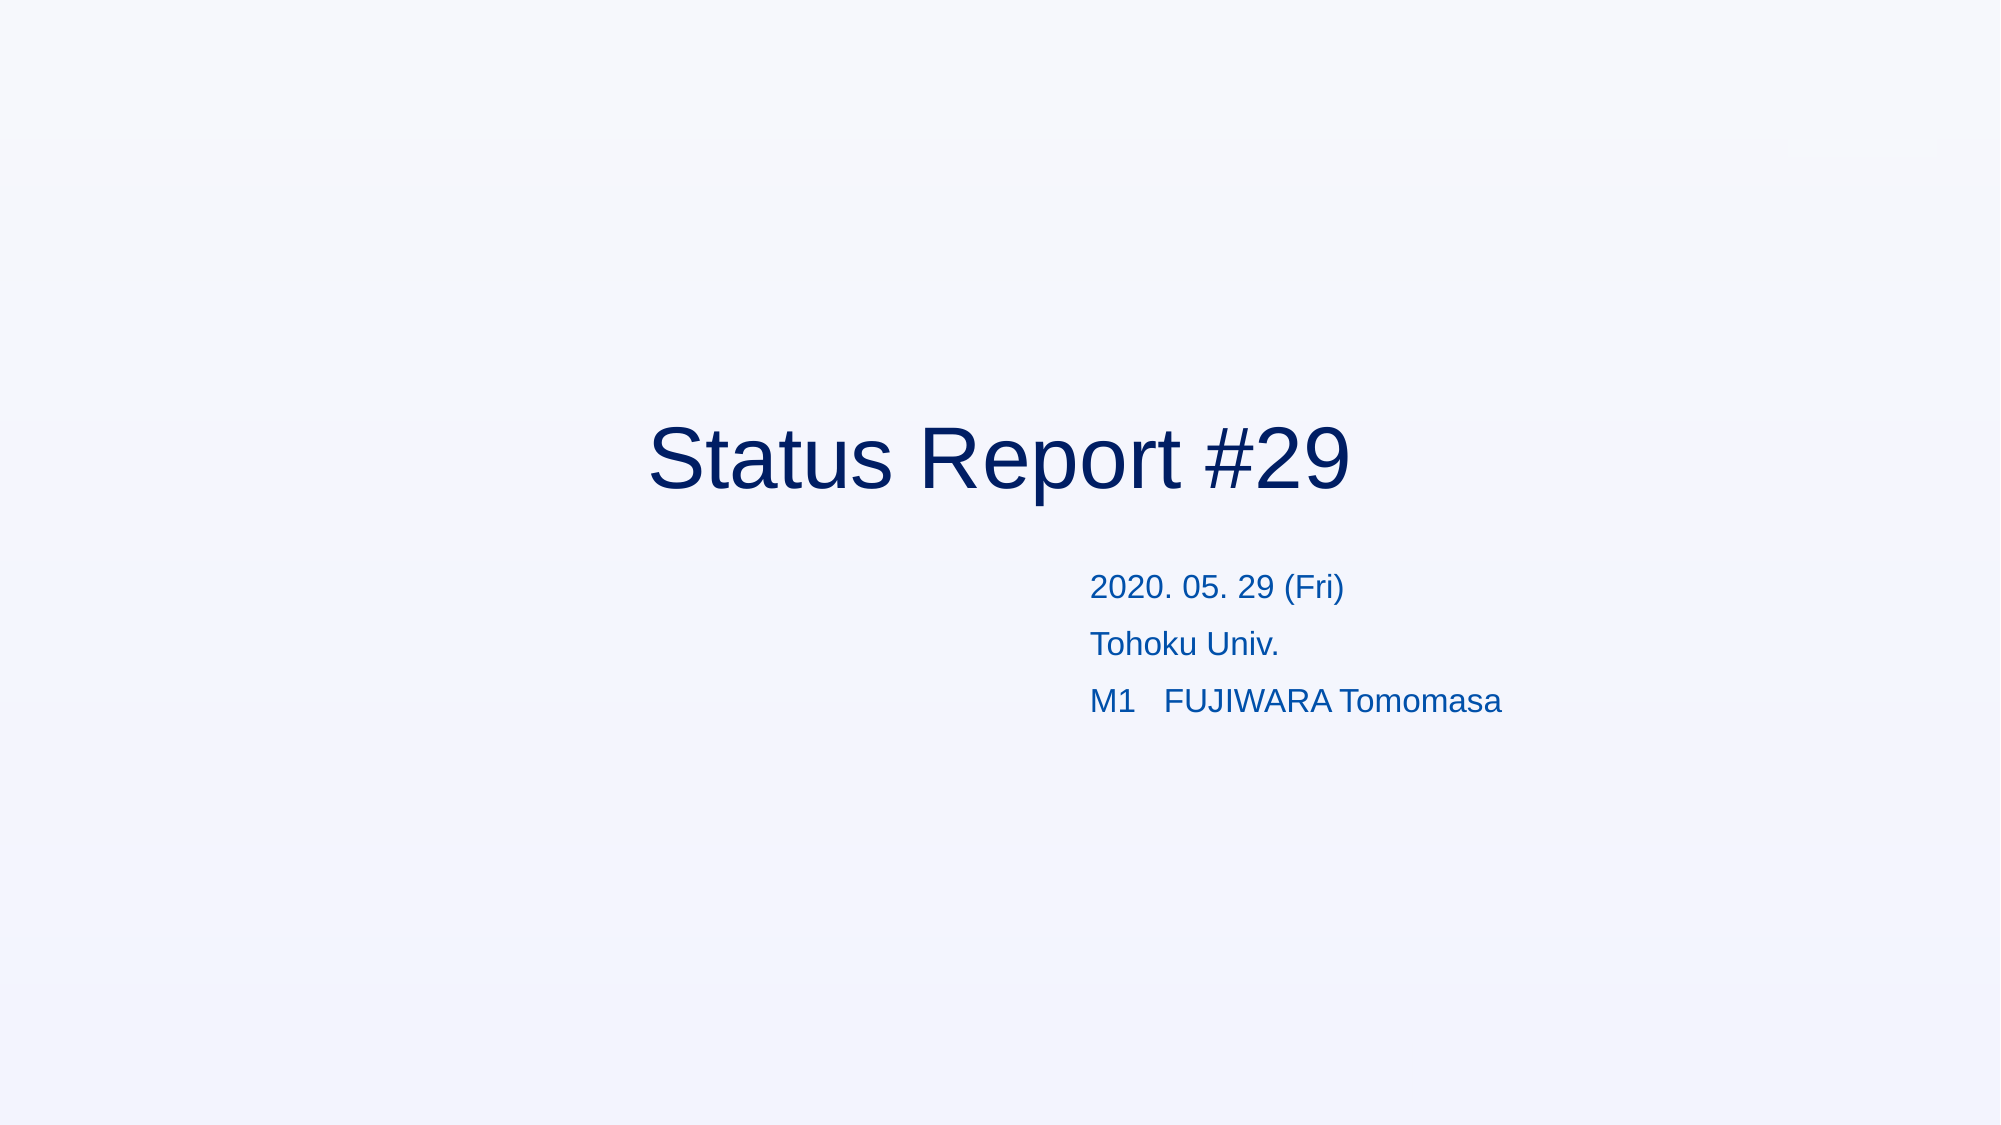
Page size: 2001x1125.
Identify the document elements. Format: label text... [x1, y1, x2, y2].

subtitle 2020. 05. 29 (Fri) Tohoku Univ. M1 FUJIWARA Tomomasa [1074, 562, 1750, 835]
title Status Report #29 [249, 123, 1750, 516]
